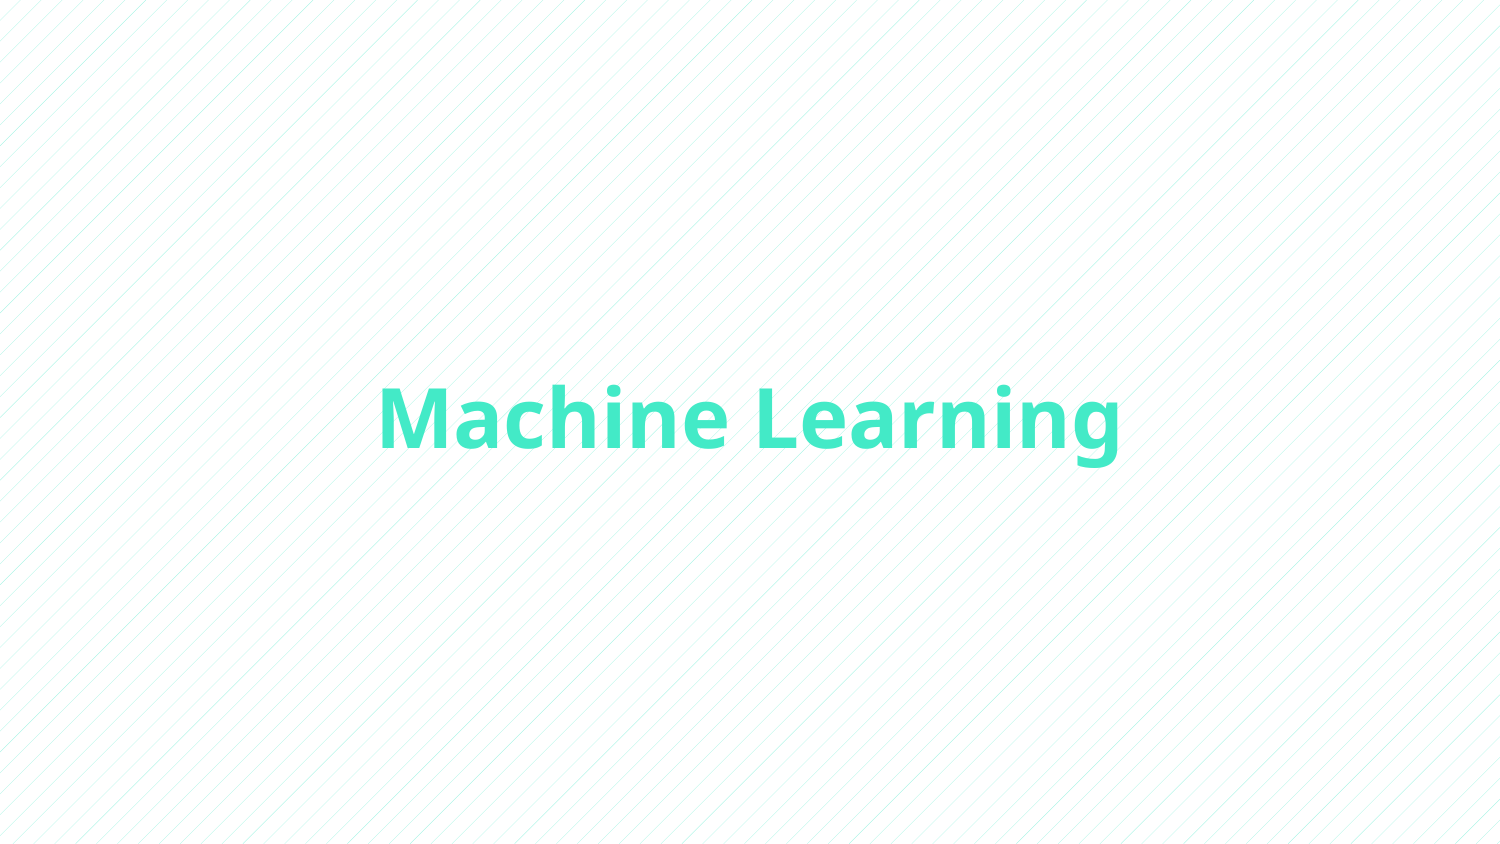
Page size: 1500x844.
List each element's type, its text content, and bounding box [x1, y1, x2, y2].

text_box Machine Learning [239, 361, 1261, 482]
